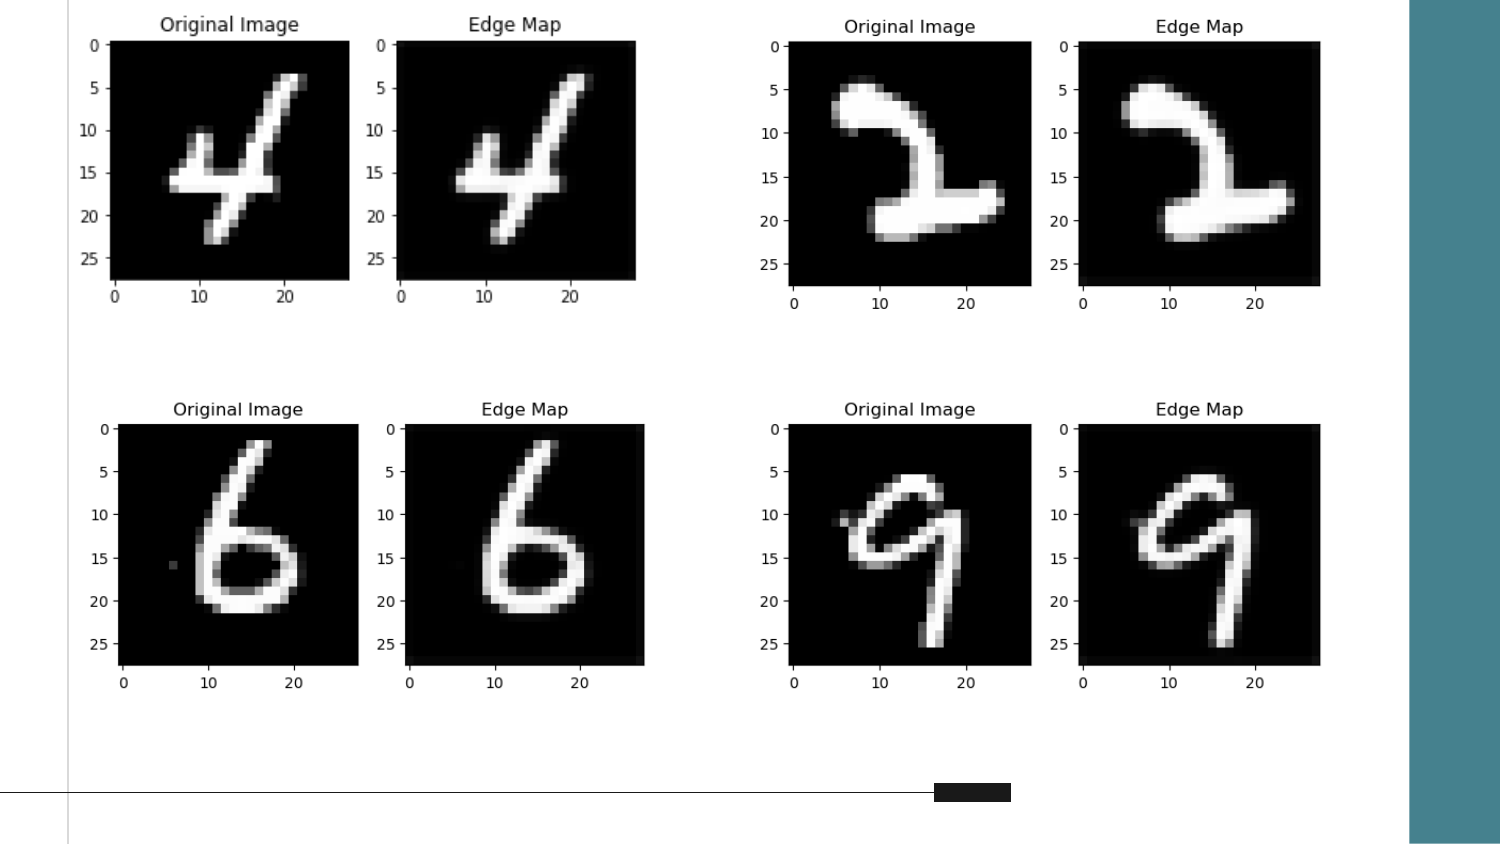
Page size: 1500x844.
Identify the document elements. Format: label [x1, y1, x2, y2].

picture [749, 9, 1330, 323]
picture [749, 392, 1330, 701]
picture [67, 5, 644, 317]
picture [79, 392, 655, 701]
